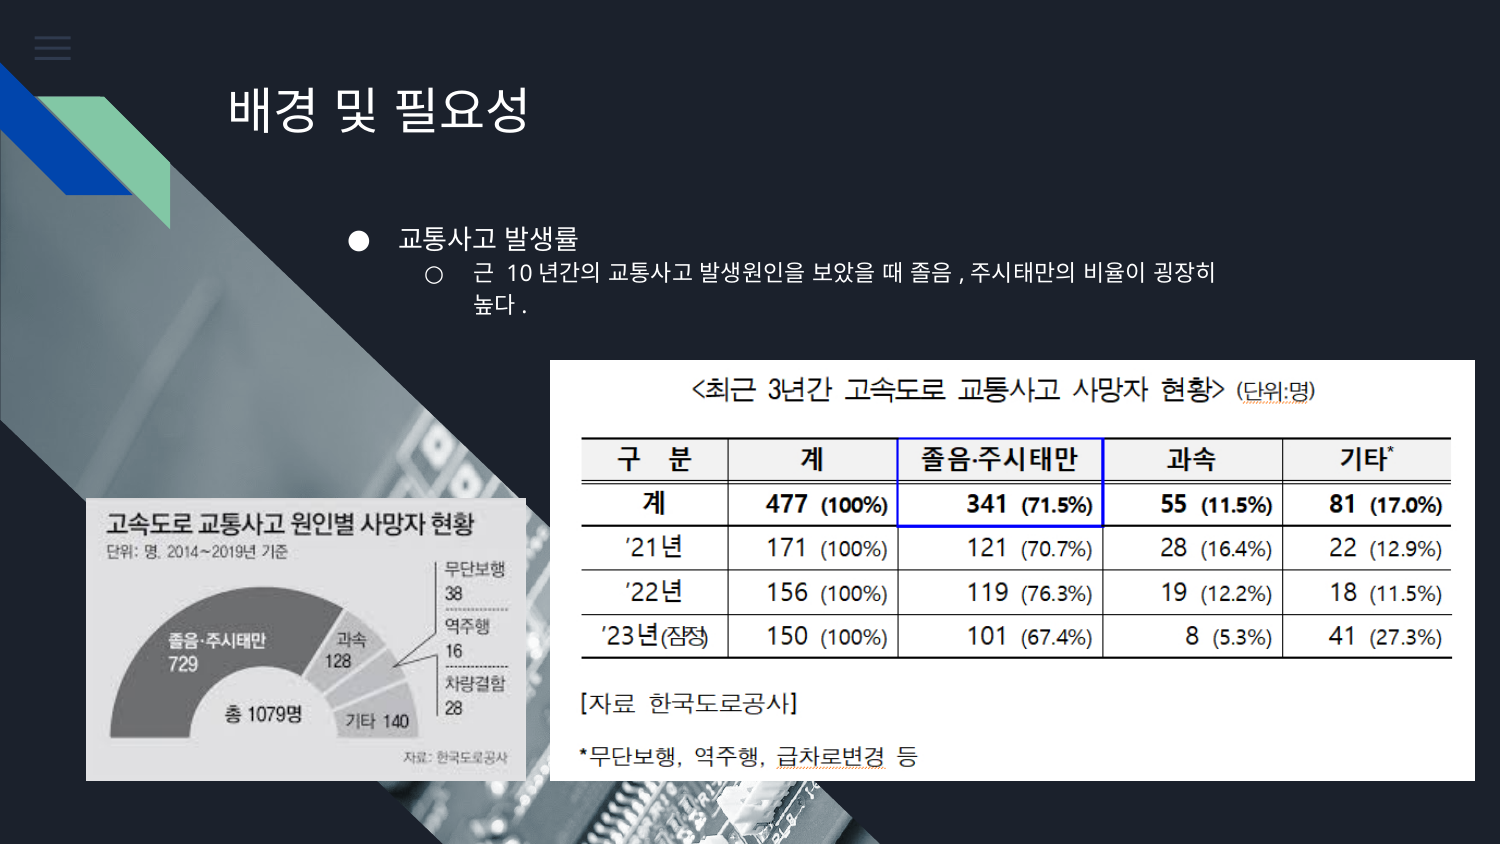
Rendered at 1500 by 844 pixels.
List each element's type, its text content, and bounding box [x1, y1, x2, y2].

title 배경 및 필요성 [212, 64, 1368, 215]
picture [0, 97, 1476, 844]
list 교통사고 발생률 근 10년간의 교통사고 발생원인을 보았을 때 졸음,주시태만의 비율이 굉장히 높다. [308, 202, 1273, 336]
